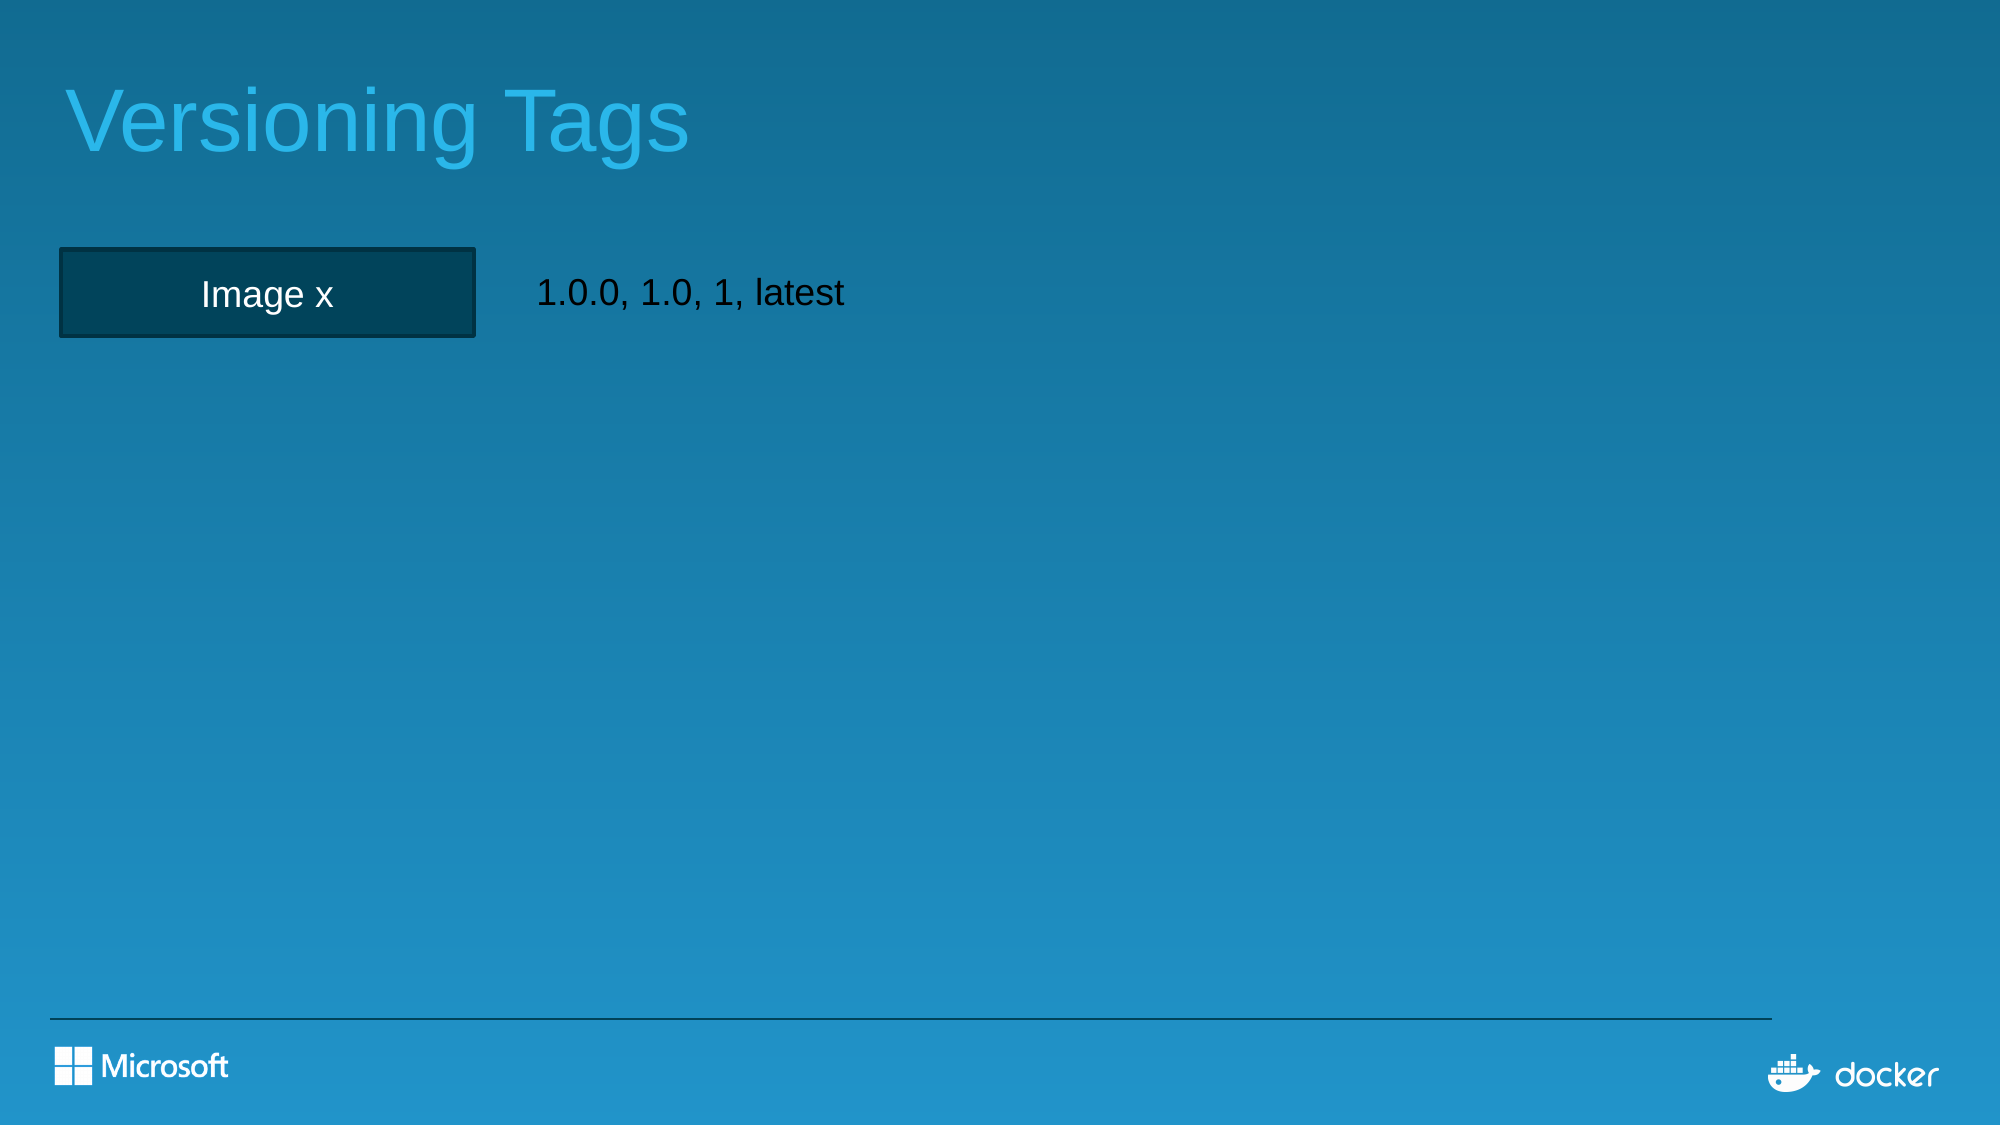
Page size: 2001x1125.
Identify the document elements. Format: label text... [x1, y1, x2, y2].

text_box 1.0.0, 1.0, 1, latest [521, 260, 1397, 320]
picture [50, 1042, 232, 1096]
title Versioning Tags [50, 59, 1950, 165]
text_box Image x [59, 247, 476, 338]
picture [1768, 1054, 1939, 1092]
